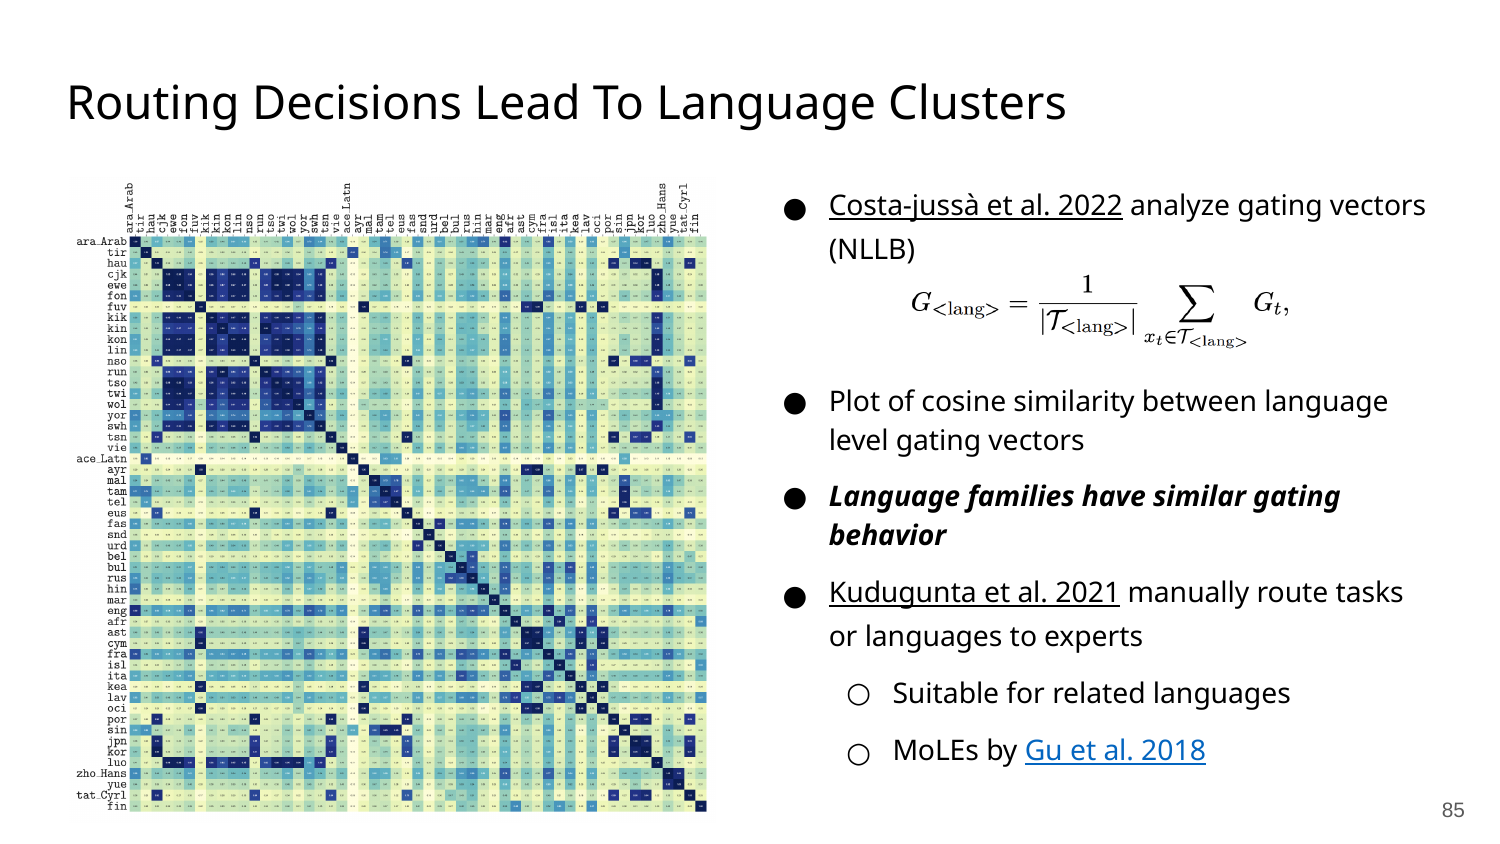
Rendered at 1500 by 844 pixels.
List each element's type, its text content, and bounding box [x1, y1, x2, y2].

picture [69, 176, 716, 824]
slide_number ‹#› [1389, 776, 1480, 842]
title Routing Decisions Lead To Language Clusters [51, 57, 1449, 152]
list Costa-jussà et al. 2022 analyze gating vectors (NLLB) Plot of cosine similarity between language level gating vectors Language families have similar gating behavior Kudugunta et al. 2021 manually route tasks or languages to experts Suitable for related languages MoLEs by Gu et al. 2018 [750, 166, 1449, 792]
picture [895, 269, 1303, 364]
